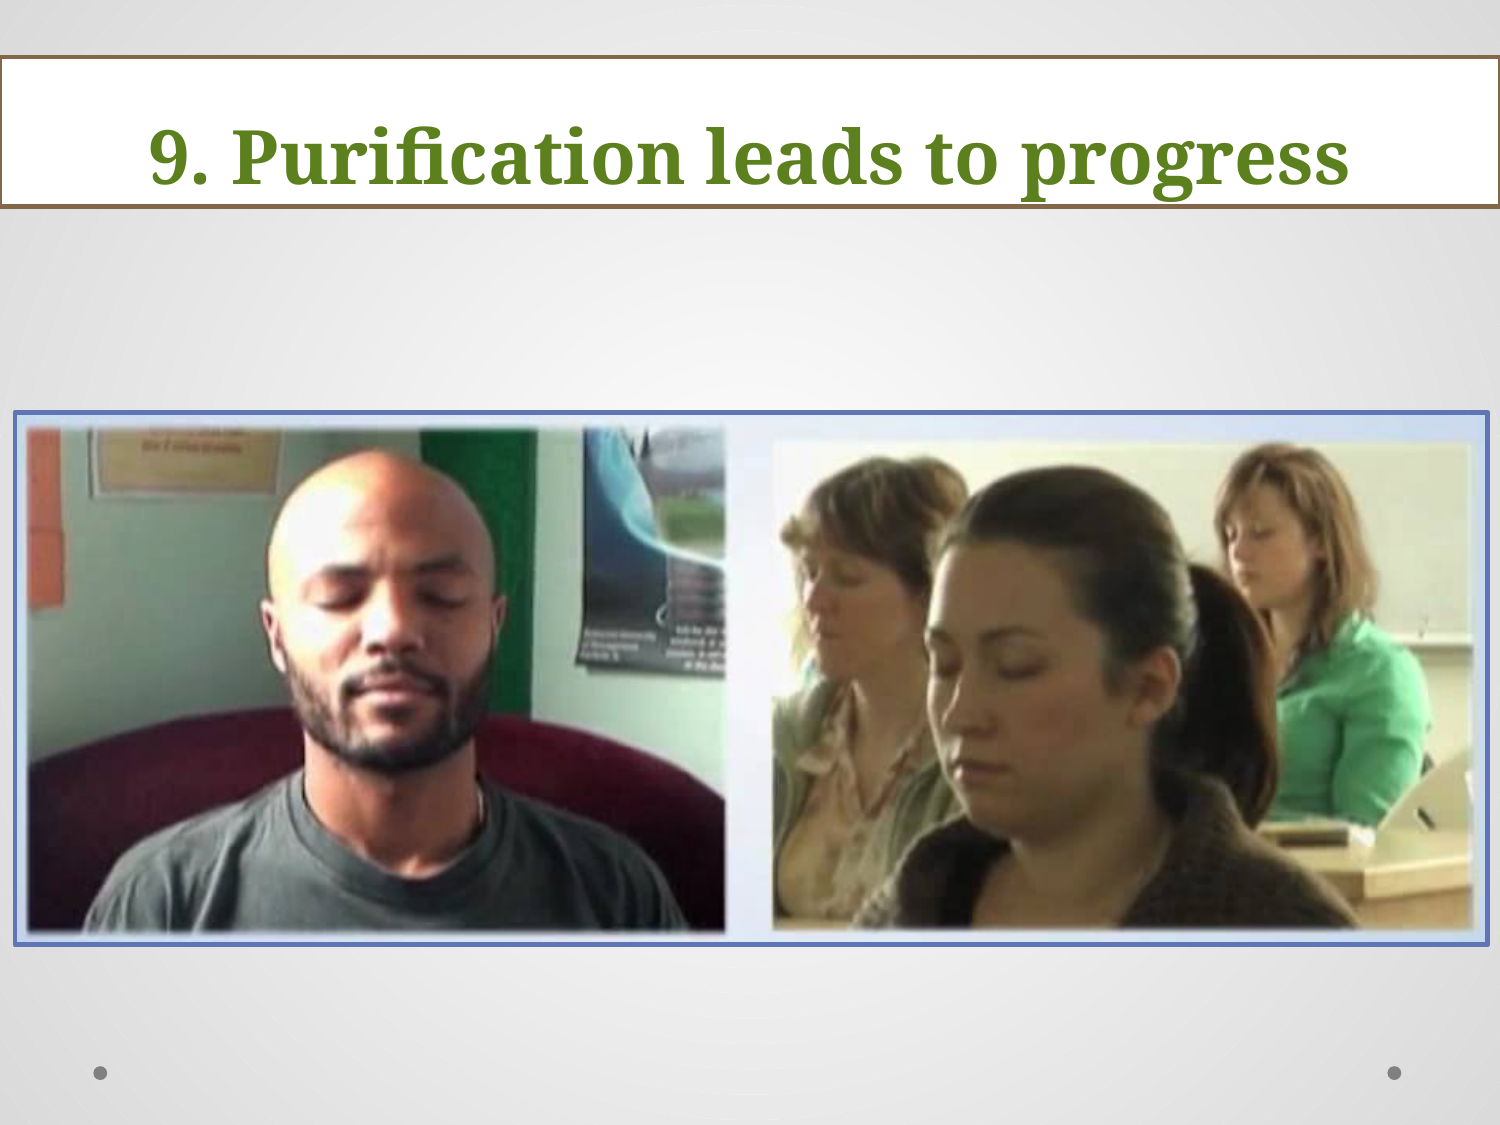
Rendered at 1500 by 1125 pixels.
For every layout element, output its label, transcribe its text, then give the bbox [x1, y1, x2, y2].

picture [16, 414, 1486, 943]
text_box 9. Purification leads to progress [0, 55, 1500, 209]
